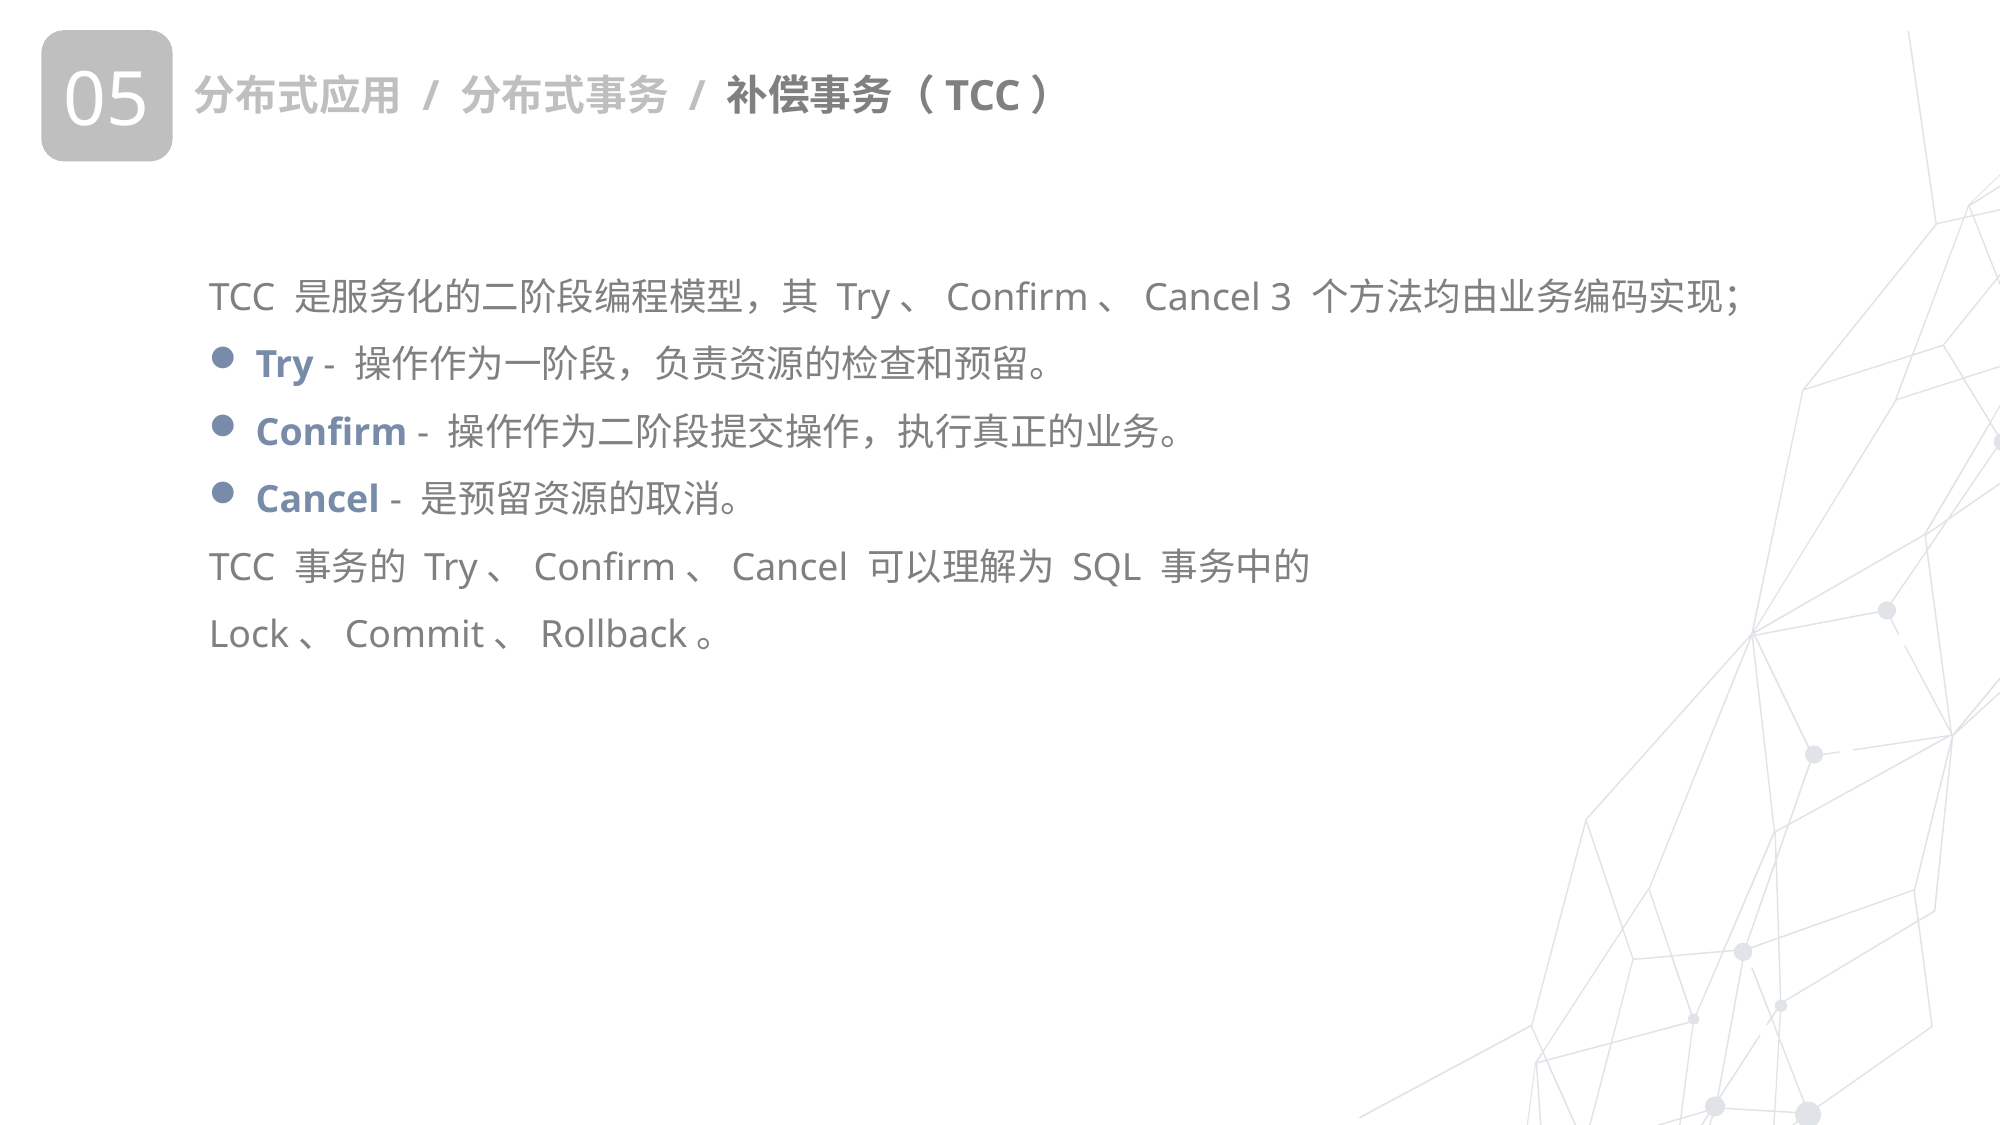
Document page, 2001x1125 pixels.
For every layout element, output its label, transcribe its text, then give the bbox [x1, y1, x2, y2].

text_box 05 [41, 30, 173, 162]
text_box [1358, 30, 2000, 1125]
text_box TCC 是服务化的二阶段编程模型，其 Try、Confirm、Cancel 3 个方法均由业务编码实现； Try - 操作作为一阶段，负责资源的检查和预留。 Confirm - 操作作为二阶段提交操作，执行真正的业务。 Cancel - 是预留资源的取消。 TCC 事务的 Try、Confirm、Cancel 可以理解为 SQL 事务中的 Lock、Commit、Rollback。 [194, 243, 1741, 663]
text_box 分布式应用 / 分布式事务 / 补偿事务（TCC） [194, 35, 1346, 138]
